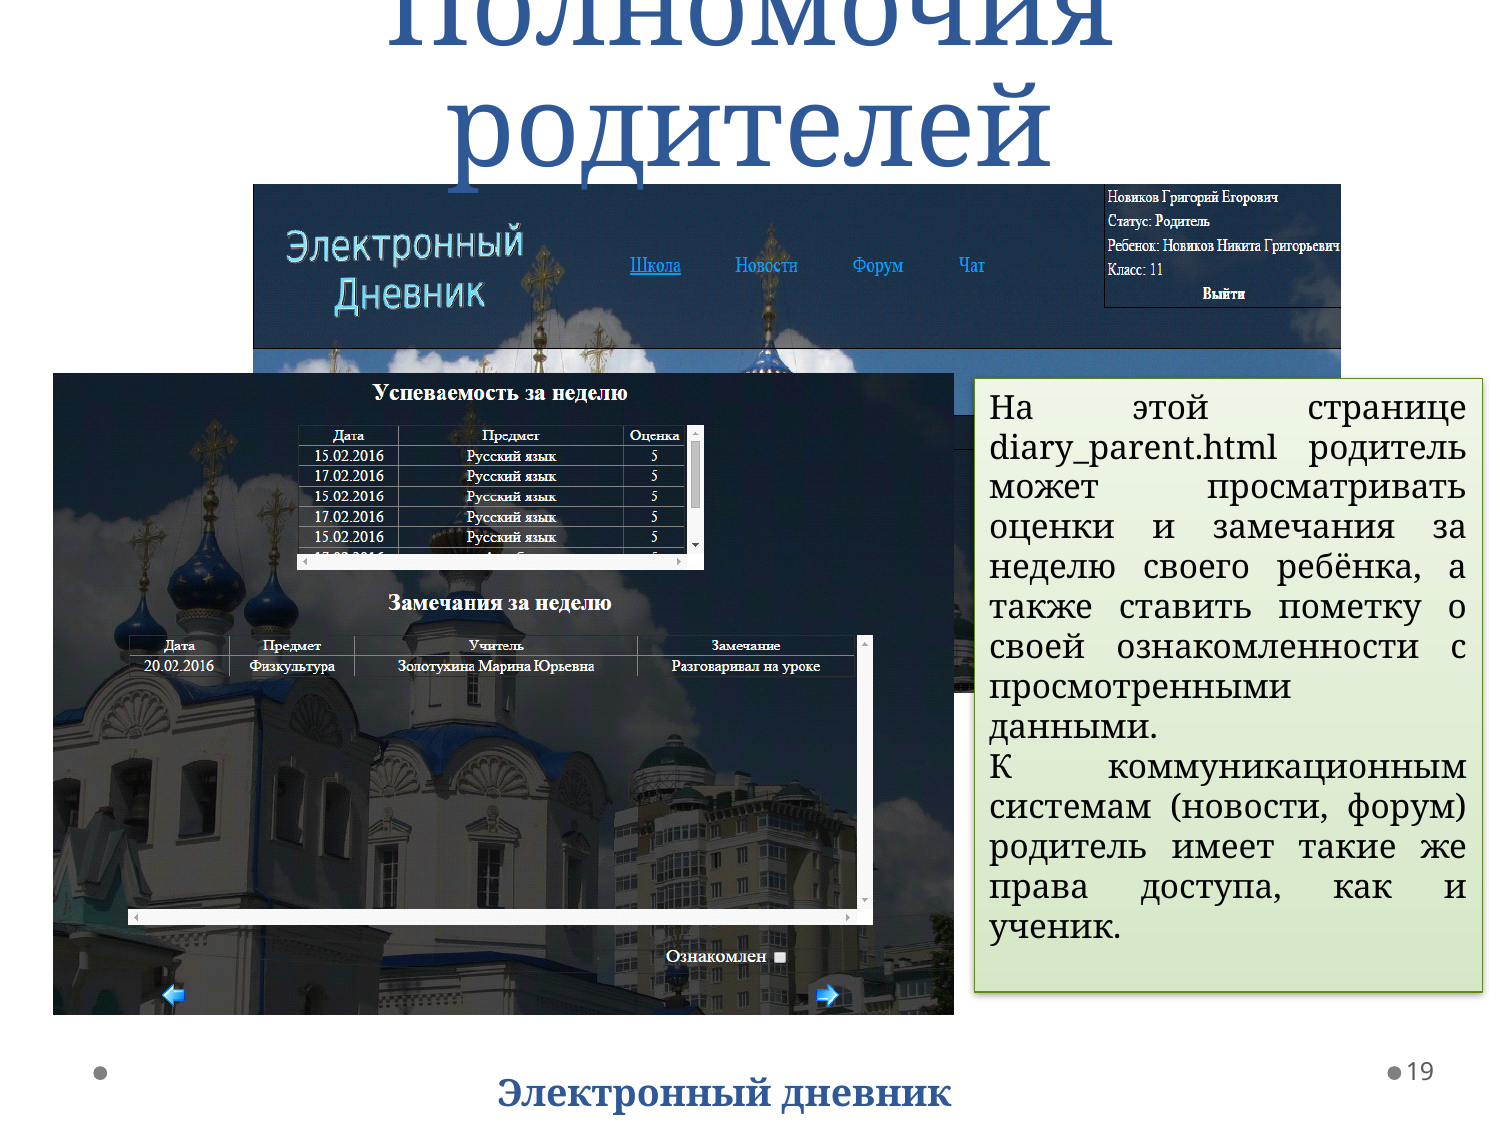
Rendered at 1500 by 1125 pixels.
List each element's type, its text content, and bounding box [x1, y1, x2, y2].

picture [52, 184, 1341, 1015]
slide_number 19 [1401, 1042, 1494, 1103]
text_box Электронный дневник [155, 1046, 1294, 1122]
text_box На этой странице diary_parent.html родитель может просматривать оценки и замечания за неделю своего ребёнка, а также ставить пометку о своей ознакомленности с просмотренными данными. К коммуникационным системам (новости, форум) родитель имеет такие же права доступа, как и ученик. [974, 378, 1483, 993]
title Полномочия родителей [75, 1, 1425, 197]
